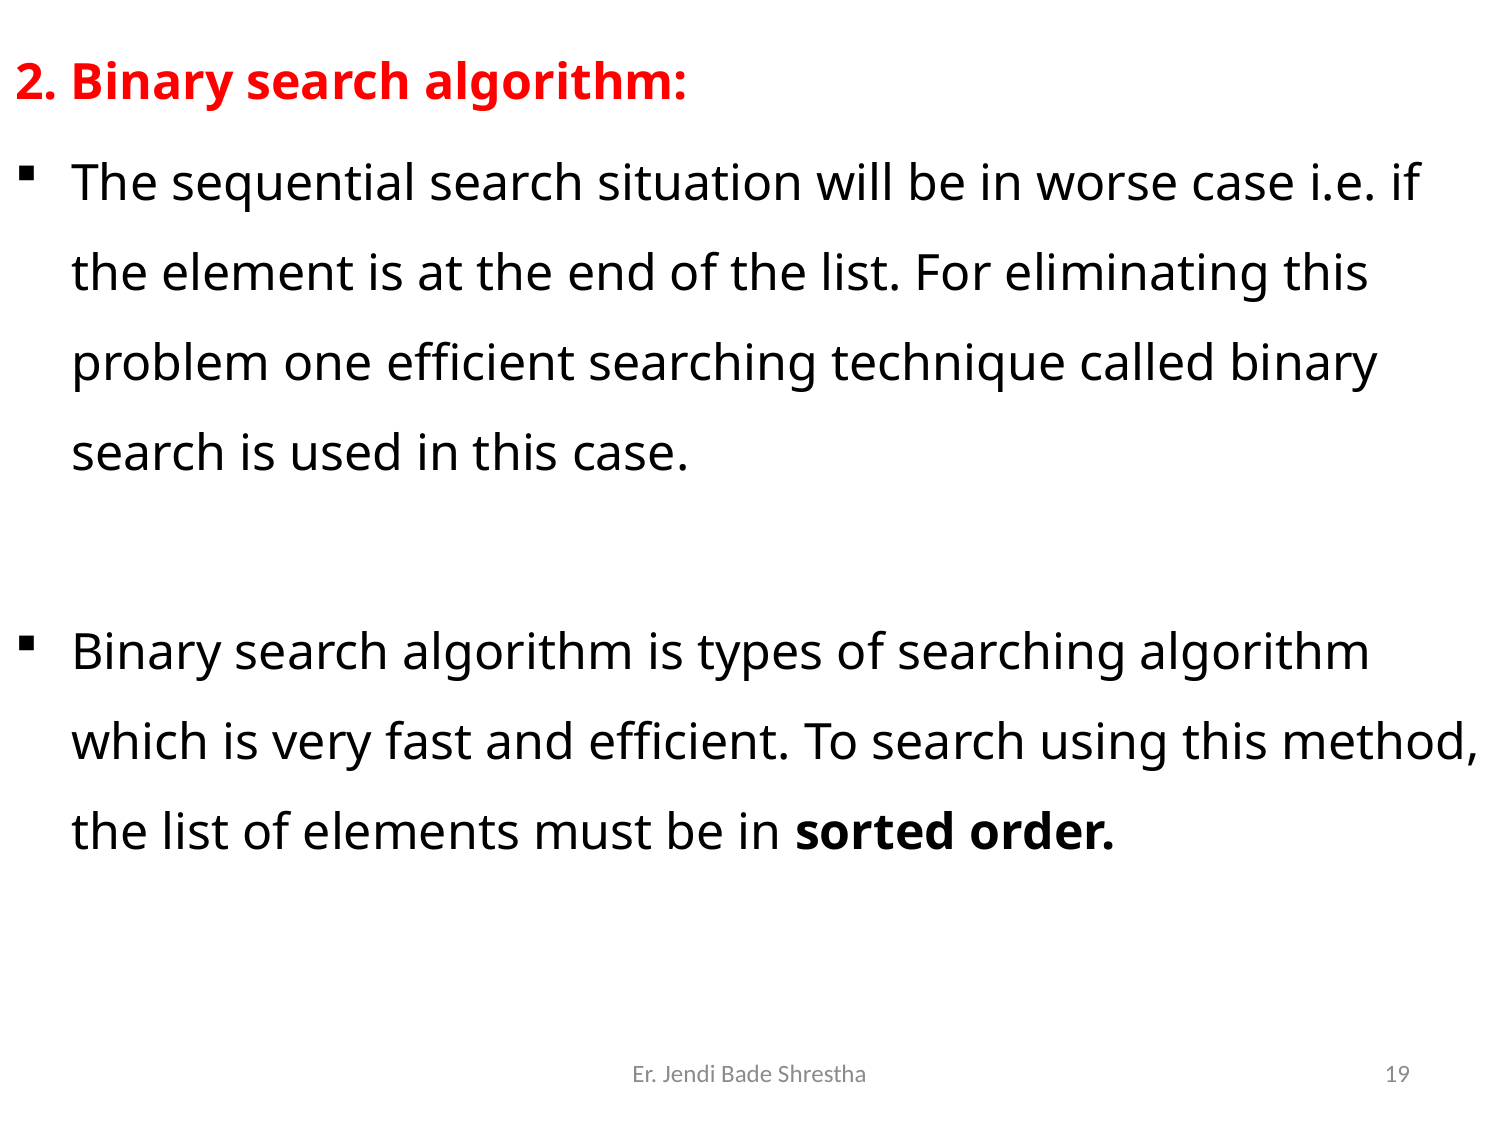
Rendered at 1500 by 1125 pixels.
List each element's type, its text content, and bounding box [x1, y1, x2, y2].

footer Er. Jendi Bade Shrestha [512, 1042, 988, 1103]
list 2. Binary search algorithm: The sequential search situation will be in worse case i.e. if the element is at the end of the list. For eliminating this problem one efficient searching technique called binary search is used in this case. Binary search algorithm is types of searching algorithm which is very fast and efficient. To search using this method, the list of elements must be in sorted order. [0, 12, 1500, 1125]
slide_number 19 [1074, 1042, 1425, 1103]
